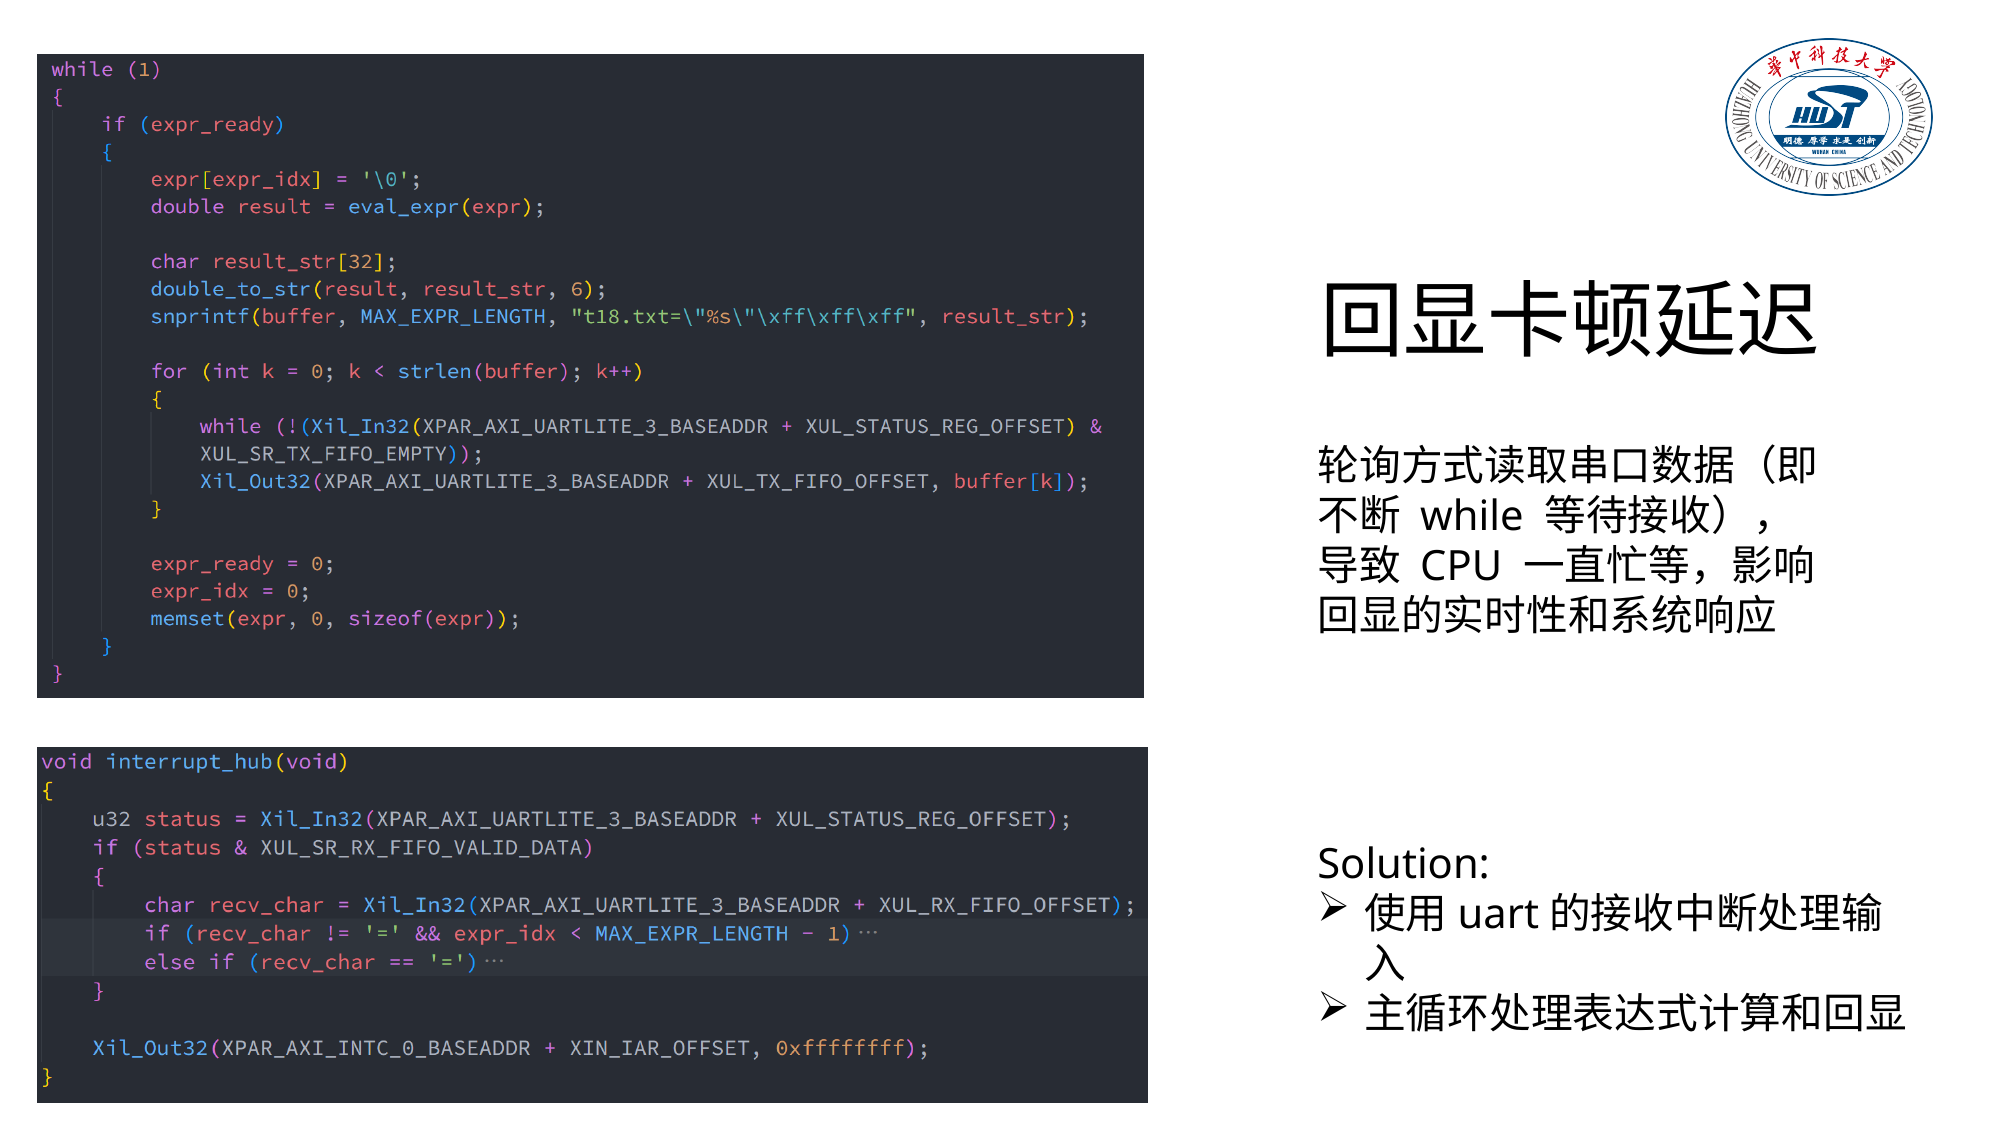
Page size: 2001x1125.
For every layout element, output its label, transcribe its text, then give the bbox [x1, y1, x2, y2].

text_box Solution: 使用uart的接收中断处理输入 主循环处理表达式计算和回显 [1302, 829, 1933, 1045]
text_box 回显卡顿延迟 [1277, 260, 1864, 375]
picture [37, 54, 1144, 699]
picture [1725, 38, 1934, 197]
text_box 轮询方式读取串口数据（即不断 while 等待接收），导致 CPU 一直忙等，影响回显的实时性和系统响应 [1302, 431, 1838, 647]
picture [37, 746, 1148, 1104]
